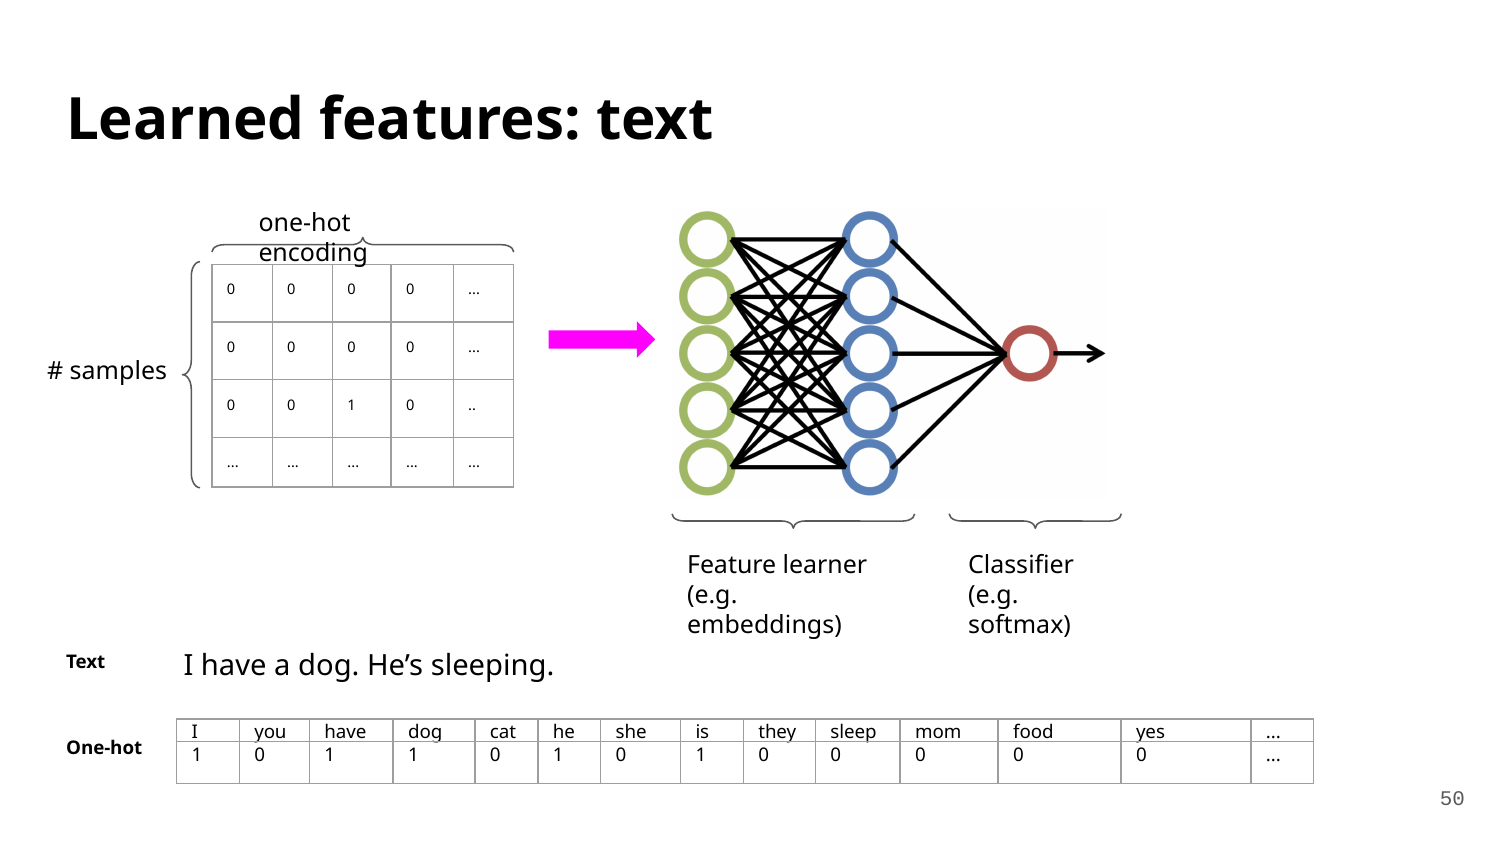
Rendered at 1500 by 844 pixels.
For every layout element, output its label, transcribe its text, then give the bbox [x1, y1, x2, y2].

table_header 0 [392, 281, 453, 321]
table_cell 1 [177, 742, 239, 783]
table_header 0 [273, 281, 332, 321]
table_cell ... [273, 438, 332, 486]
table_cell ... [454, 323, 513, 379]
text_box # samples [32, 339, 183, 400]
slide_number ‹#› [1389, 764, 1480, 830]
table_header ... [1252, 720, 1313, 741]
table_cell 0 [744, 742, 815, 783]
table_header they [744, 720, 815, 741]
text_box Classifier (e.g. softmax) [953, 533, 1130, 654]
table_cell ... [333, 438, 390, 486]
table_header ... [454, 265, 513, 321]
text_box Feature learner (e.g. embeddings) [671, 533, 911, 654]
table_cell 0 [213, 323, 272, 379]
text_box One-hot [51, 724, 158, 770]
table_cell 0 [999, 742, 1120, 783]
table_cell 0 [601, 742, 680, 783]
table_header dog [394, 720, 474, 741]
table_header is [681, 720, 743, 741]
table_cell .. [454, 380, 513, 437]
table_header you [240, 720, 309, 741]
table_cell 0 [273, 380, 332, 437]
table_cell 0 [273, 323, 332, 379]
table_cell ... [213, 438, 272, 486]
table_header 0 [333, 281, 390, 321]
table_cell 0 [240, 742, 309, 783]
table_header cat [476, 720, 537, 741]
table_cell ... [392, 438, 453, 486]
table_cell 1 [394, 742, 474, 783]
table_cell 0 [392, 323, 453, 379]
table_header food [999, 720, 1120, 741]
table_header he [539, 720, 600, 741]
table_cell 0 [392, 380, 453, 437]
table_header 0 [213, 265, 272, 321]
table_cell 0 [476, 742, 537, 783]
table_cell 0 [901, 742, 997, 783]
text_box one-hot encoding [243, 191, 482, 281]
table_cell 1 [681, 742, 743, 783]
table_header have [310, 720, 392, 741]
text_box I have a dog. He’s sleeping. [168, 631, 577, 697]
table_cell 0 [1122, 742, 1250, 783]
table_cell ... [454, 438, 513, 486]
text_box [548, 321, 656, 358]
text_box Text [51, 637, 158, 684]
table_header mom [901, 720, 997, 741]
picture [671, 208, 1109, 499]
table_cell 0 [816, 742, 899, 783]
table_header sleep [816, 720, 899, 741]
table_header I [177, 720, 239, 741]
table_cell 0 [333, 323, 390, 379]
text_box [211, 244, 243, 252]
text_box [183, 261, 201, 488]
title Learned features: text [51, 66, 838, 161]
table_cell 1 [333, 380, 390, 437]
table_cell 1 [539, 742, 600, 783]
table_header she [601, 720, 680, 741]
table_header yes [1122, 720, 1250, 741]
table_cell 1 [310, 742, 392, 783]
table_cell 0 [213, 380, 272, 437]
text_box [949, 513, 1122, 529]
text_box [672, 513, 915, 529]
table_cell ... [1252, 742, 1313, 783]
text_box [482, 244, 514, 253]
